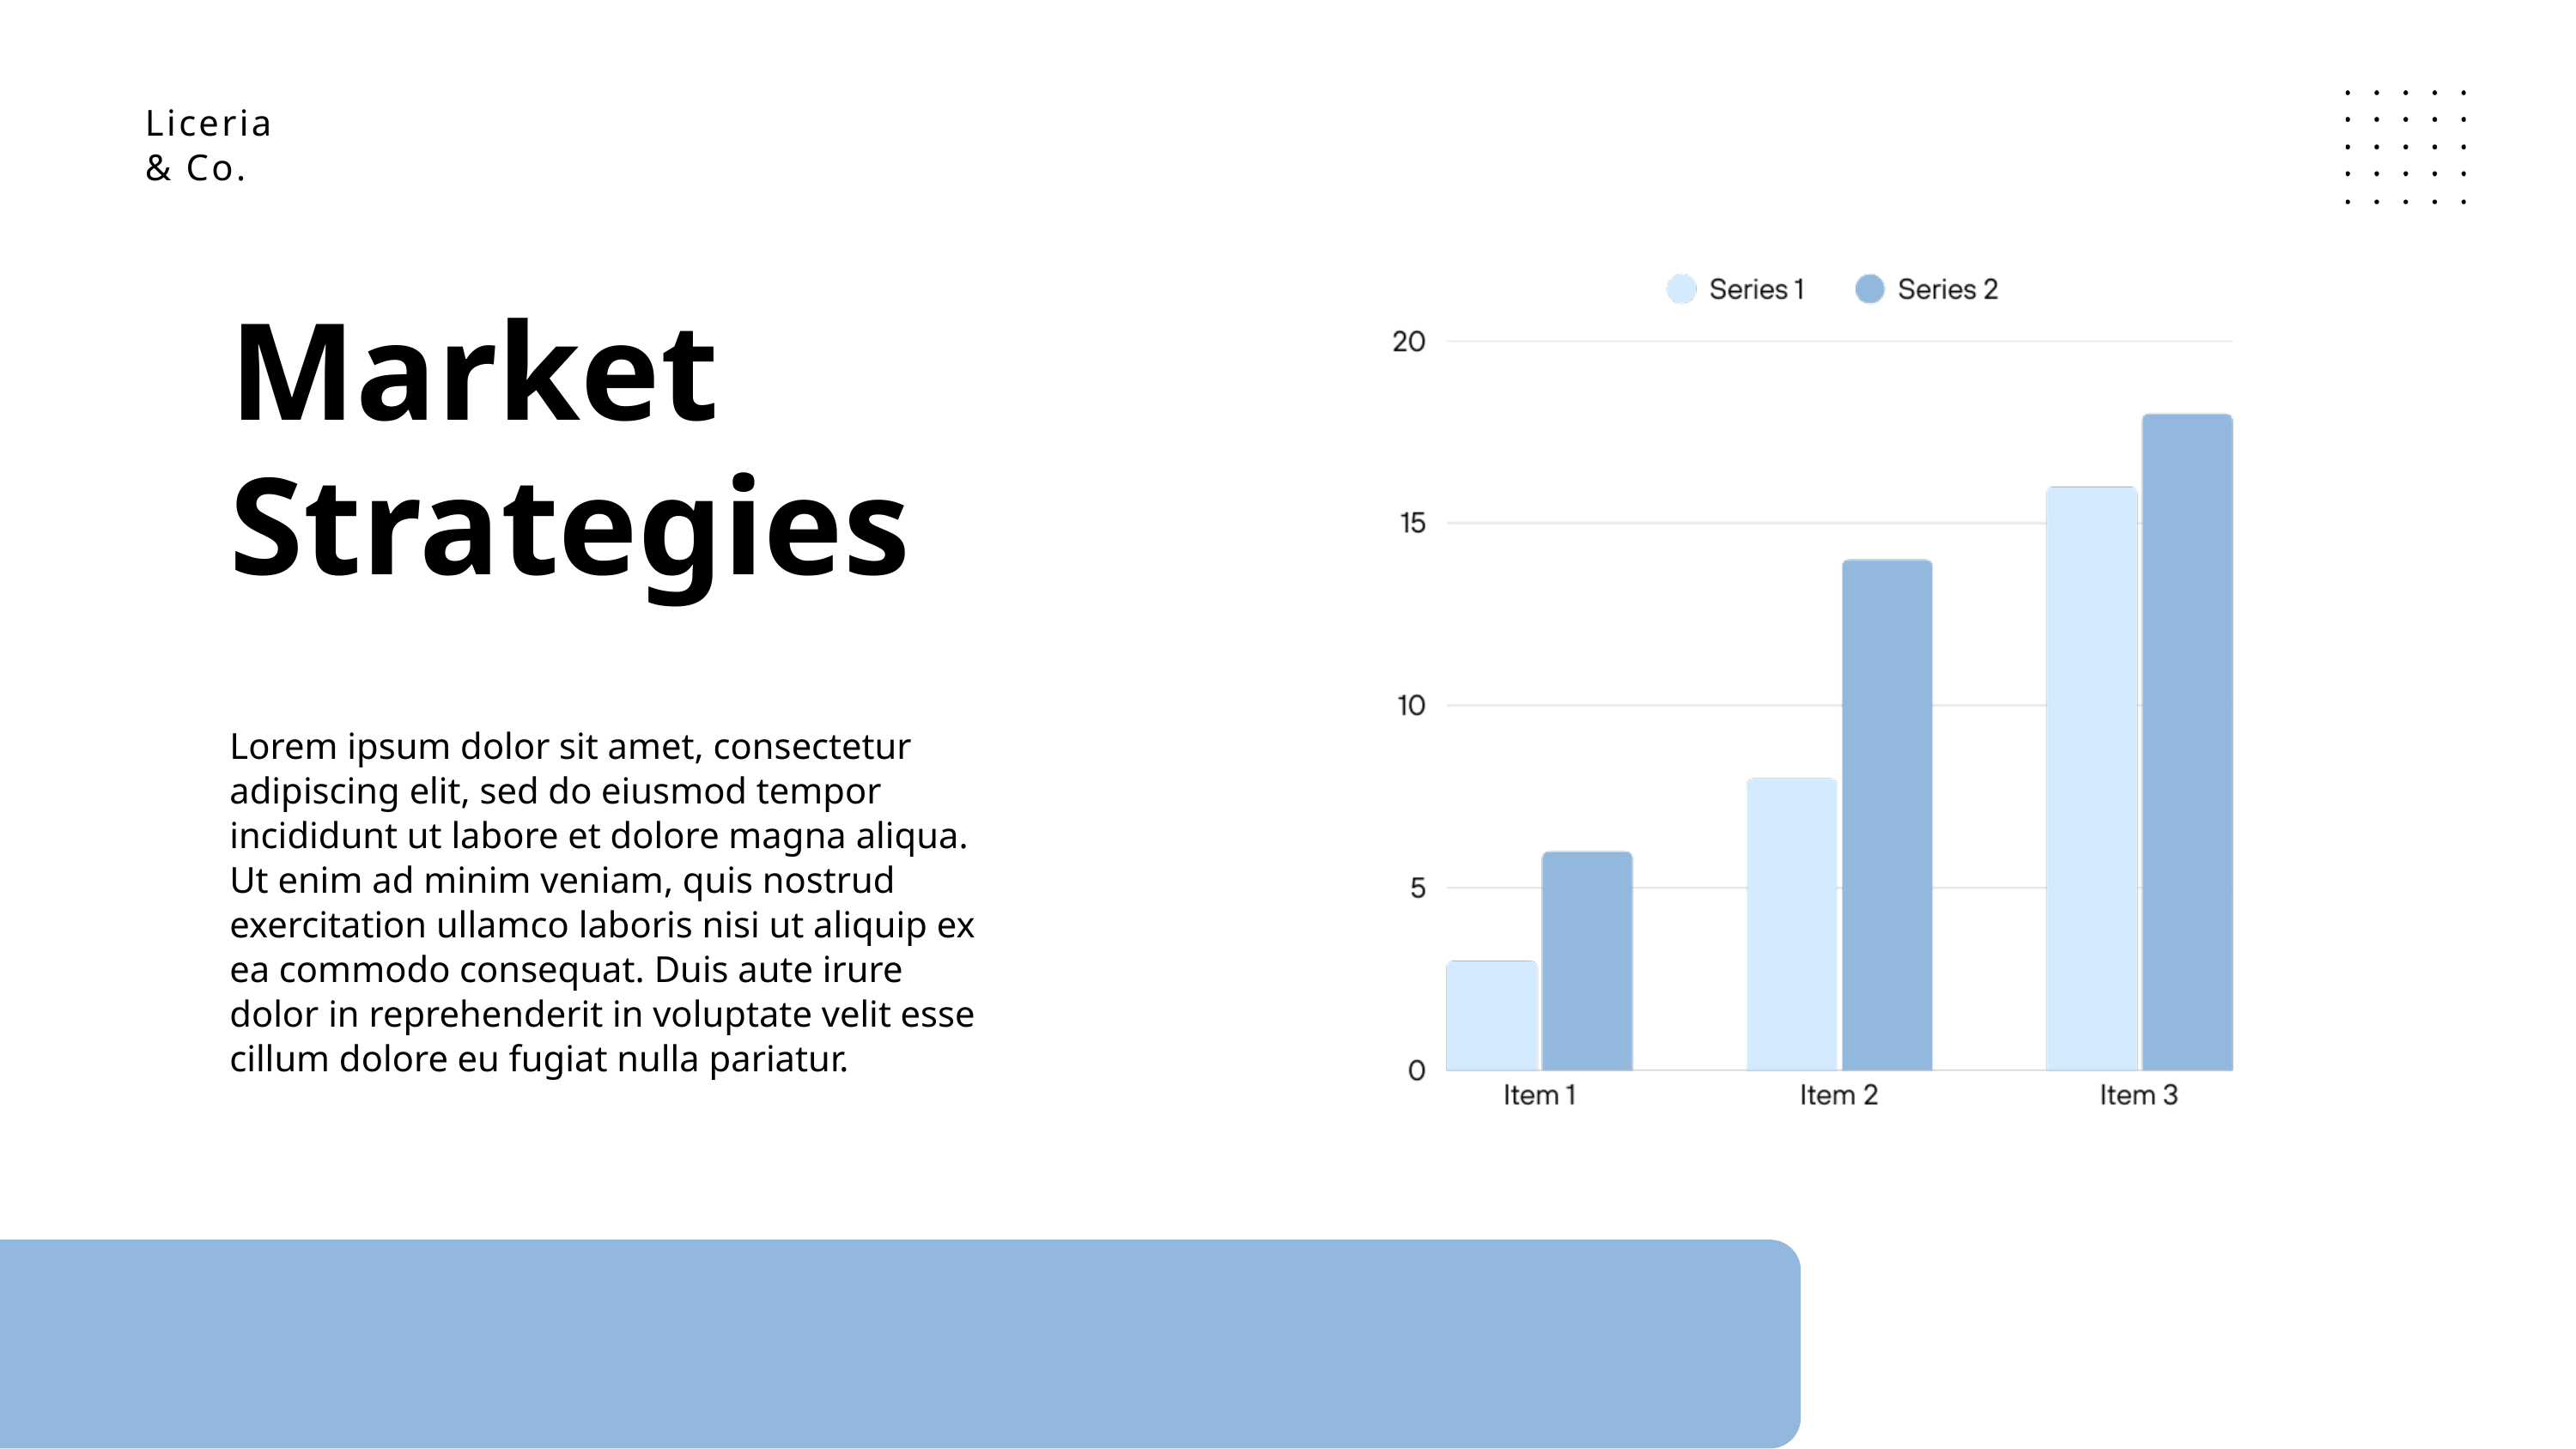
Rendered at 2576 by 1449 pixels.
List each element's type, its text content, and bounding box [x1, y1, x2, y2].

text_box Lorem ipsum dolor sit amet, consectetur adipiscing elit, sed do eiusmod tempor incididunt ut labore et dolore magna aliqua. Ut enim ad minim veniam, quis nostrud exercitation ullamco laboris nisi ut aliquip ex ea commodo consequat. Duis aute irure dolor in reprehenderit in voluptate velit esse cillum dolore eu fugiat nulla pariatur. [229, 721, 976, 1080]
text_box [2345, 90, 2466, 204]
text_box Market Strategies [229, 293, 1092, 602]
text_box Liceria & Co. [144, 99, 358, 189]
picture [1308, 186, 2318, 1191]
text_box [0, 1239, 1801, 1449]
